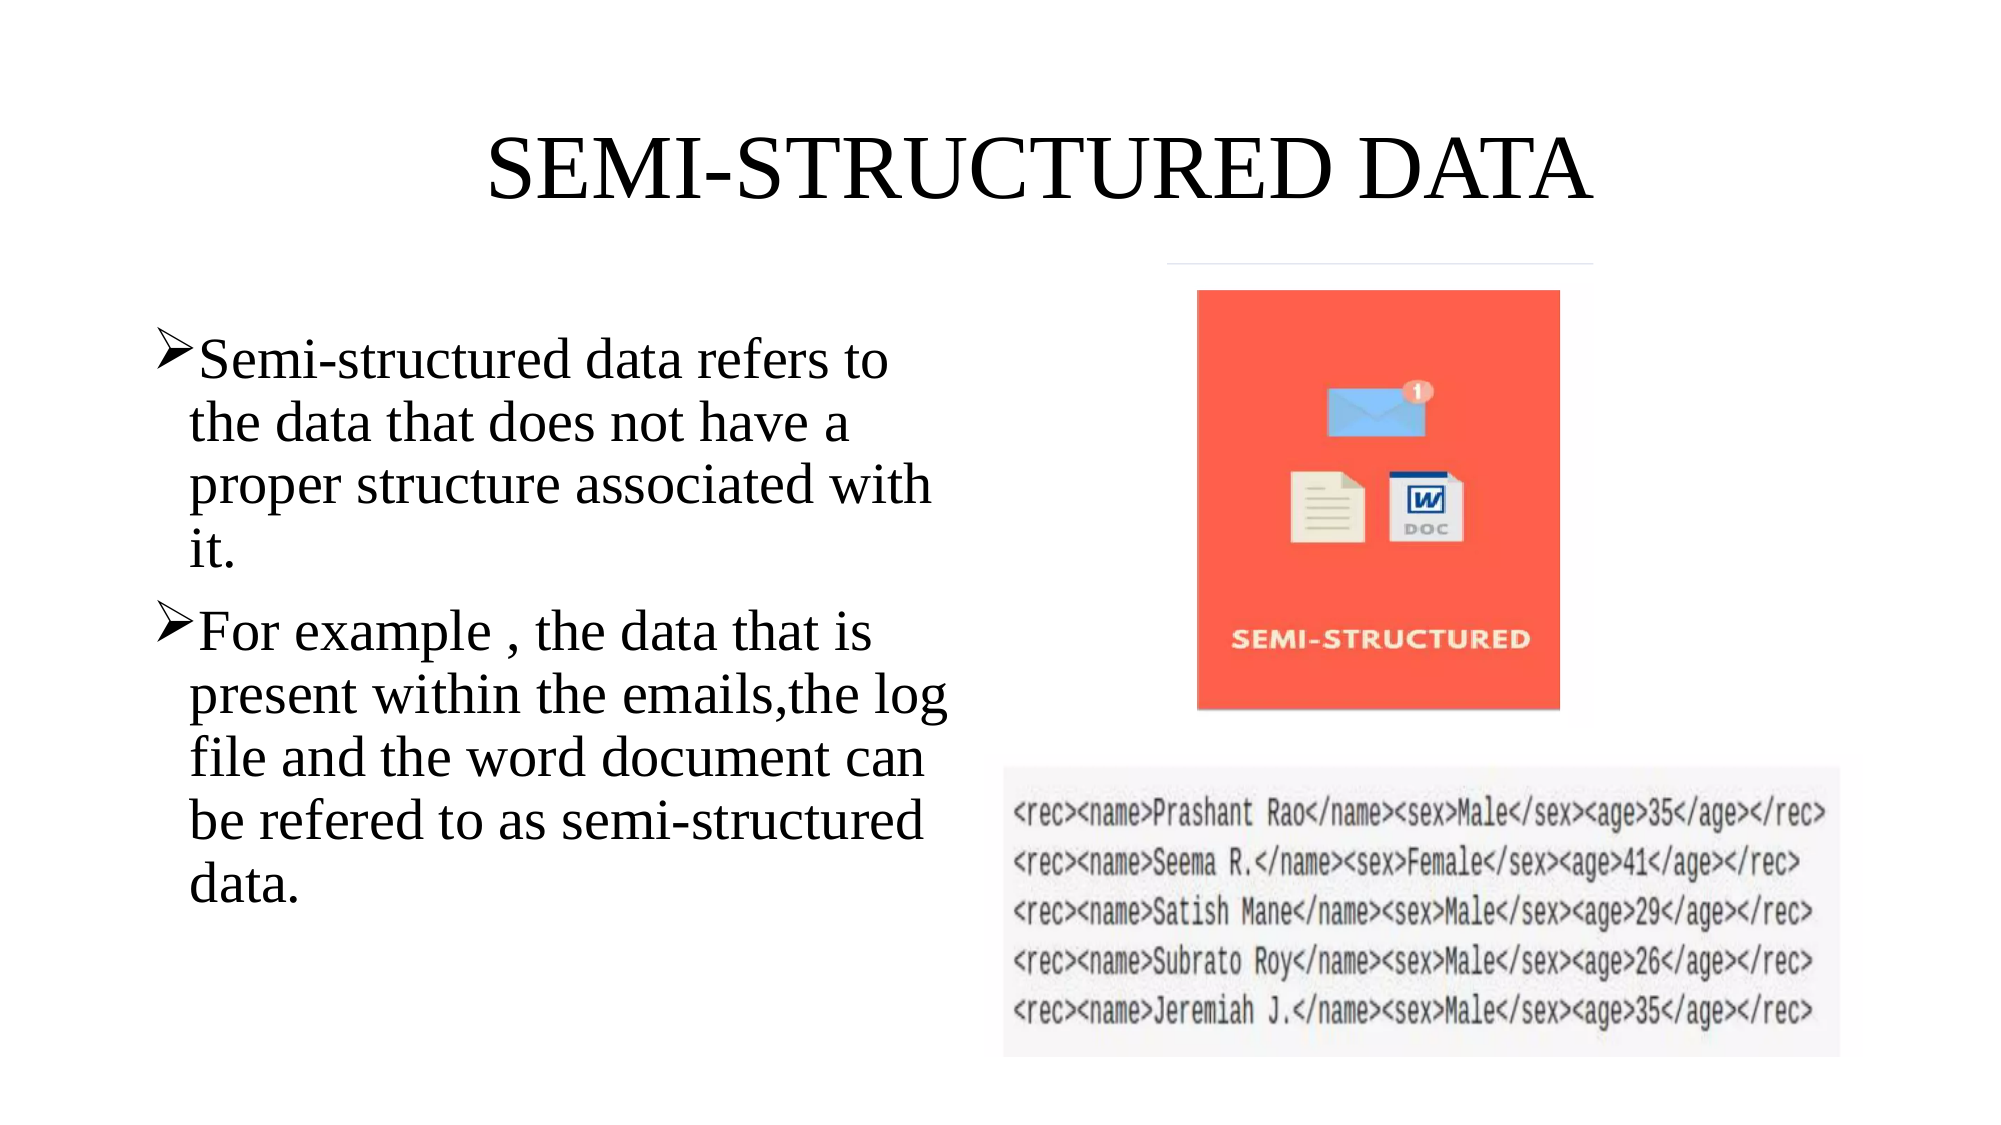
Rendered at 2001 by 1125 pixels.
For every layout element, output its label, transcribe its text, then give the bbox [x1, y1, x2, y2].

picture [1167, 261, 1594, 728]
title SEMI-STRUCTURED DATA [137, 59, 1863, 278]
list Semi-structured data refers to the data that does not have a proper structure associated with it. For example , the data that is present within the emails,the log file and the word document can be refered to as semi-structured data. [137, 320, 985, 1014]
picture [984, 754, 1863, 1057]
